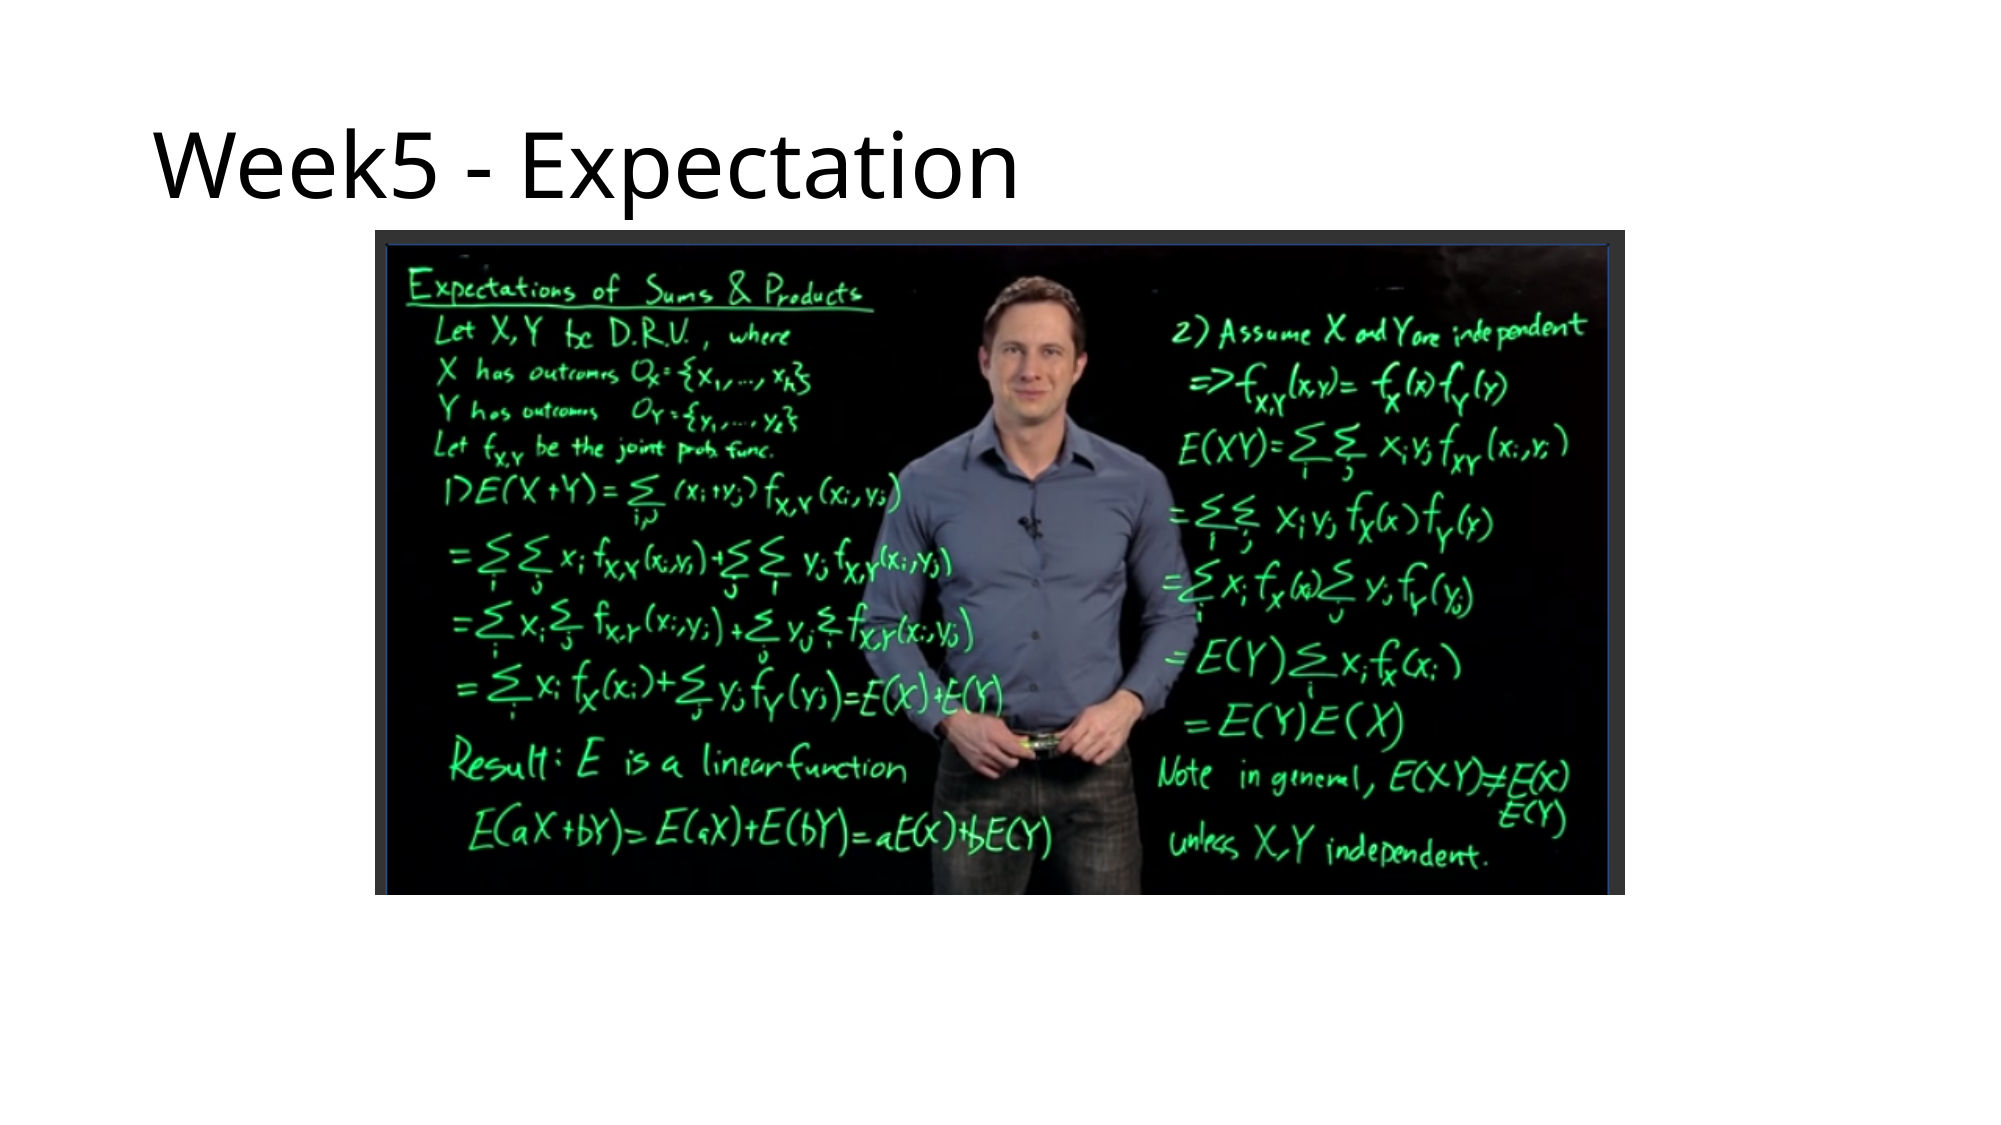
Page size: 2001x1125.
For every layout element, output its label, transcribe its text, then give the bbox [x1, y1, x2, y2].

picture [374, 230, 1625, 895]
title Week5 - Expectation [137, 59, 1863, 278]
